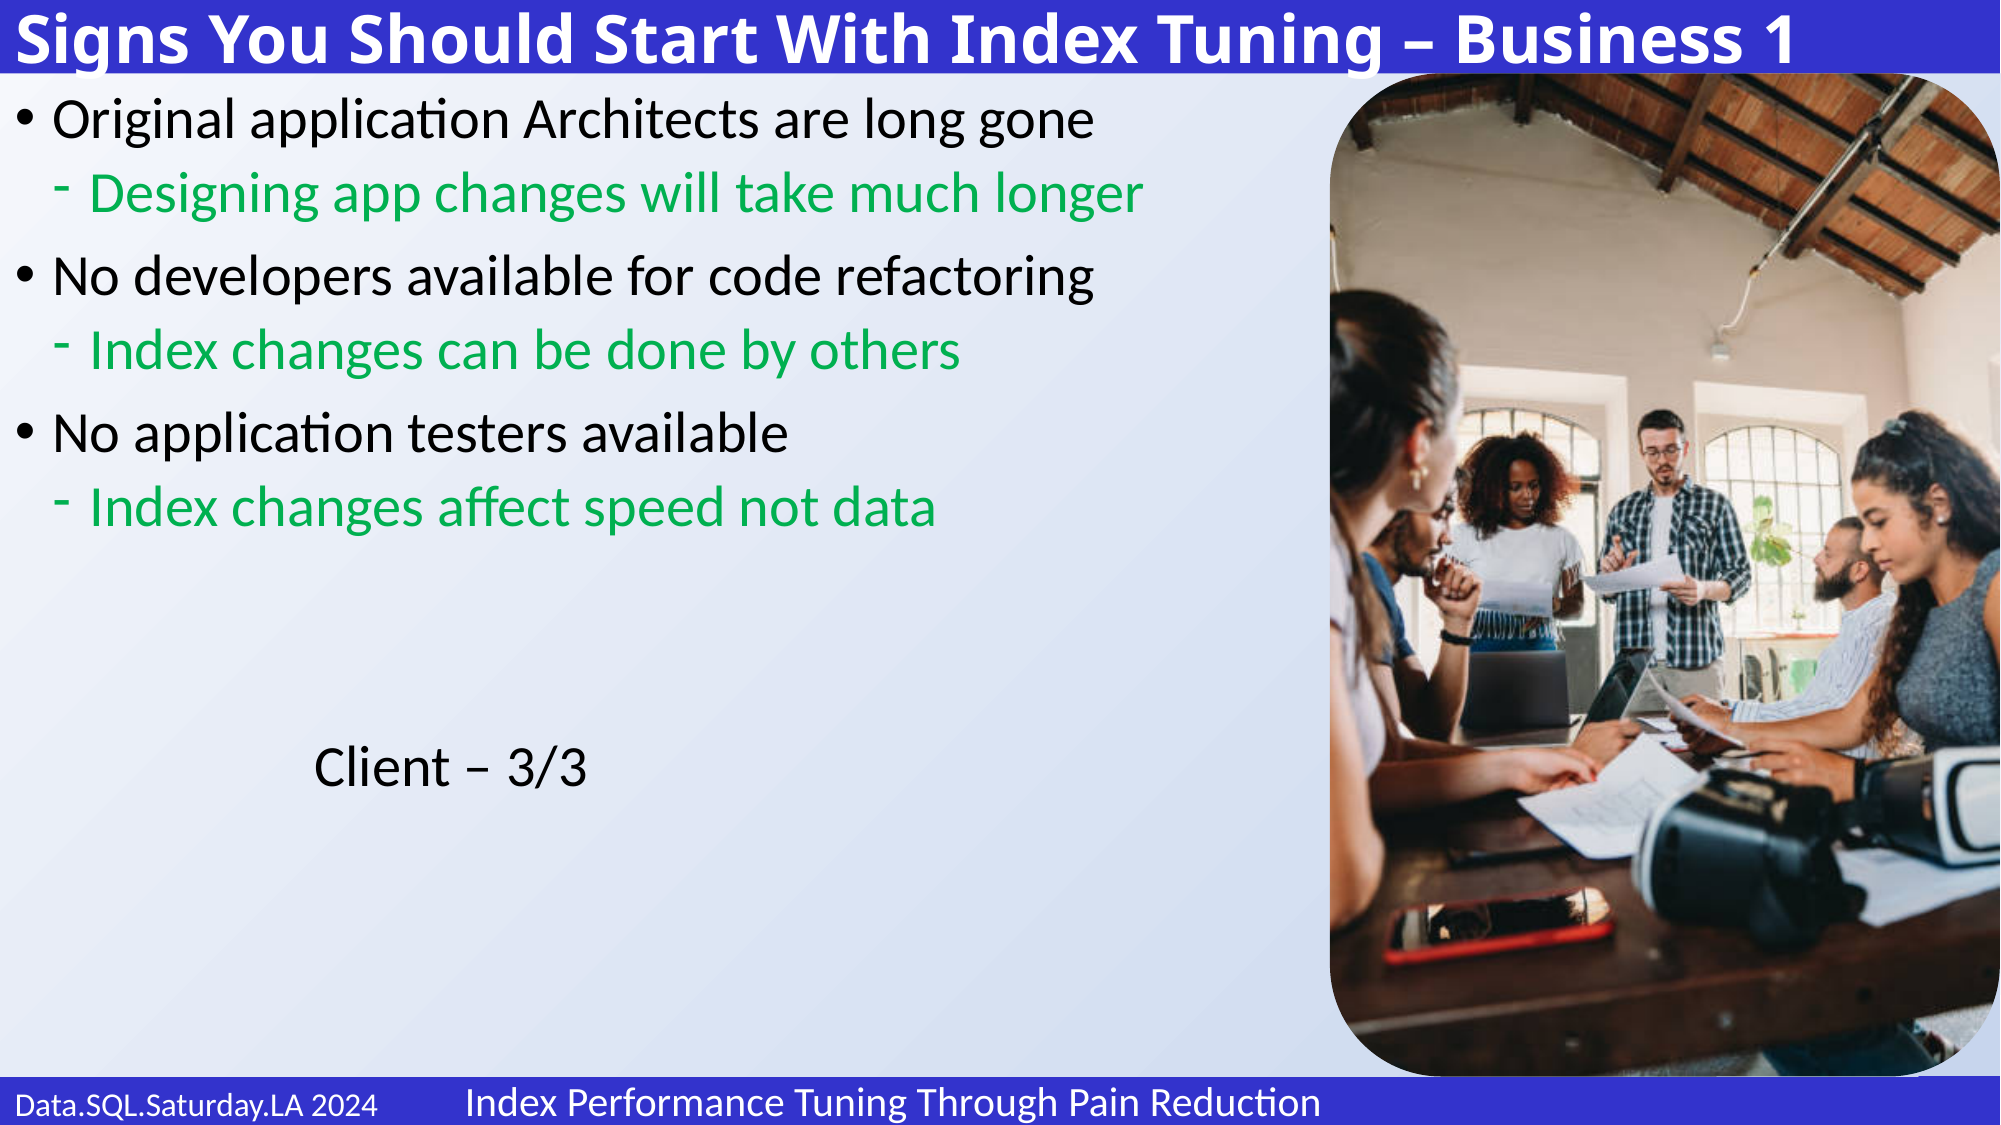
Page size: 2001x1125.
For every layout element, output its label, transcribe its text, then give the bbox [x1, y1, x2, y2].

list Original application Architects are long gone Designing app changes will take much longer No developers available for code refactoring Index changes can be done by others No application testers available Index changes affect speed not data Client – 3/3 [0, 74, 1329, 1077]
picture [1329, 73, 2000, 1077]
title Signs You Should Start With Index Tuning – Business 1 [0, 0, 2000, 74]
